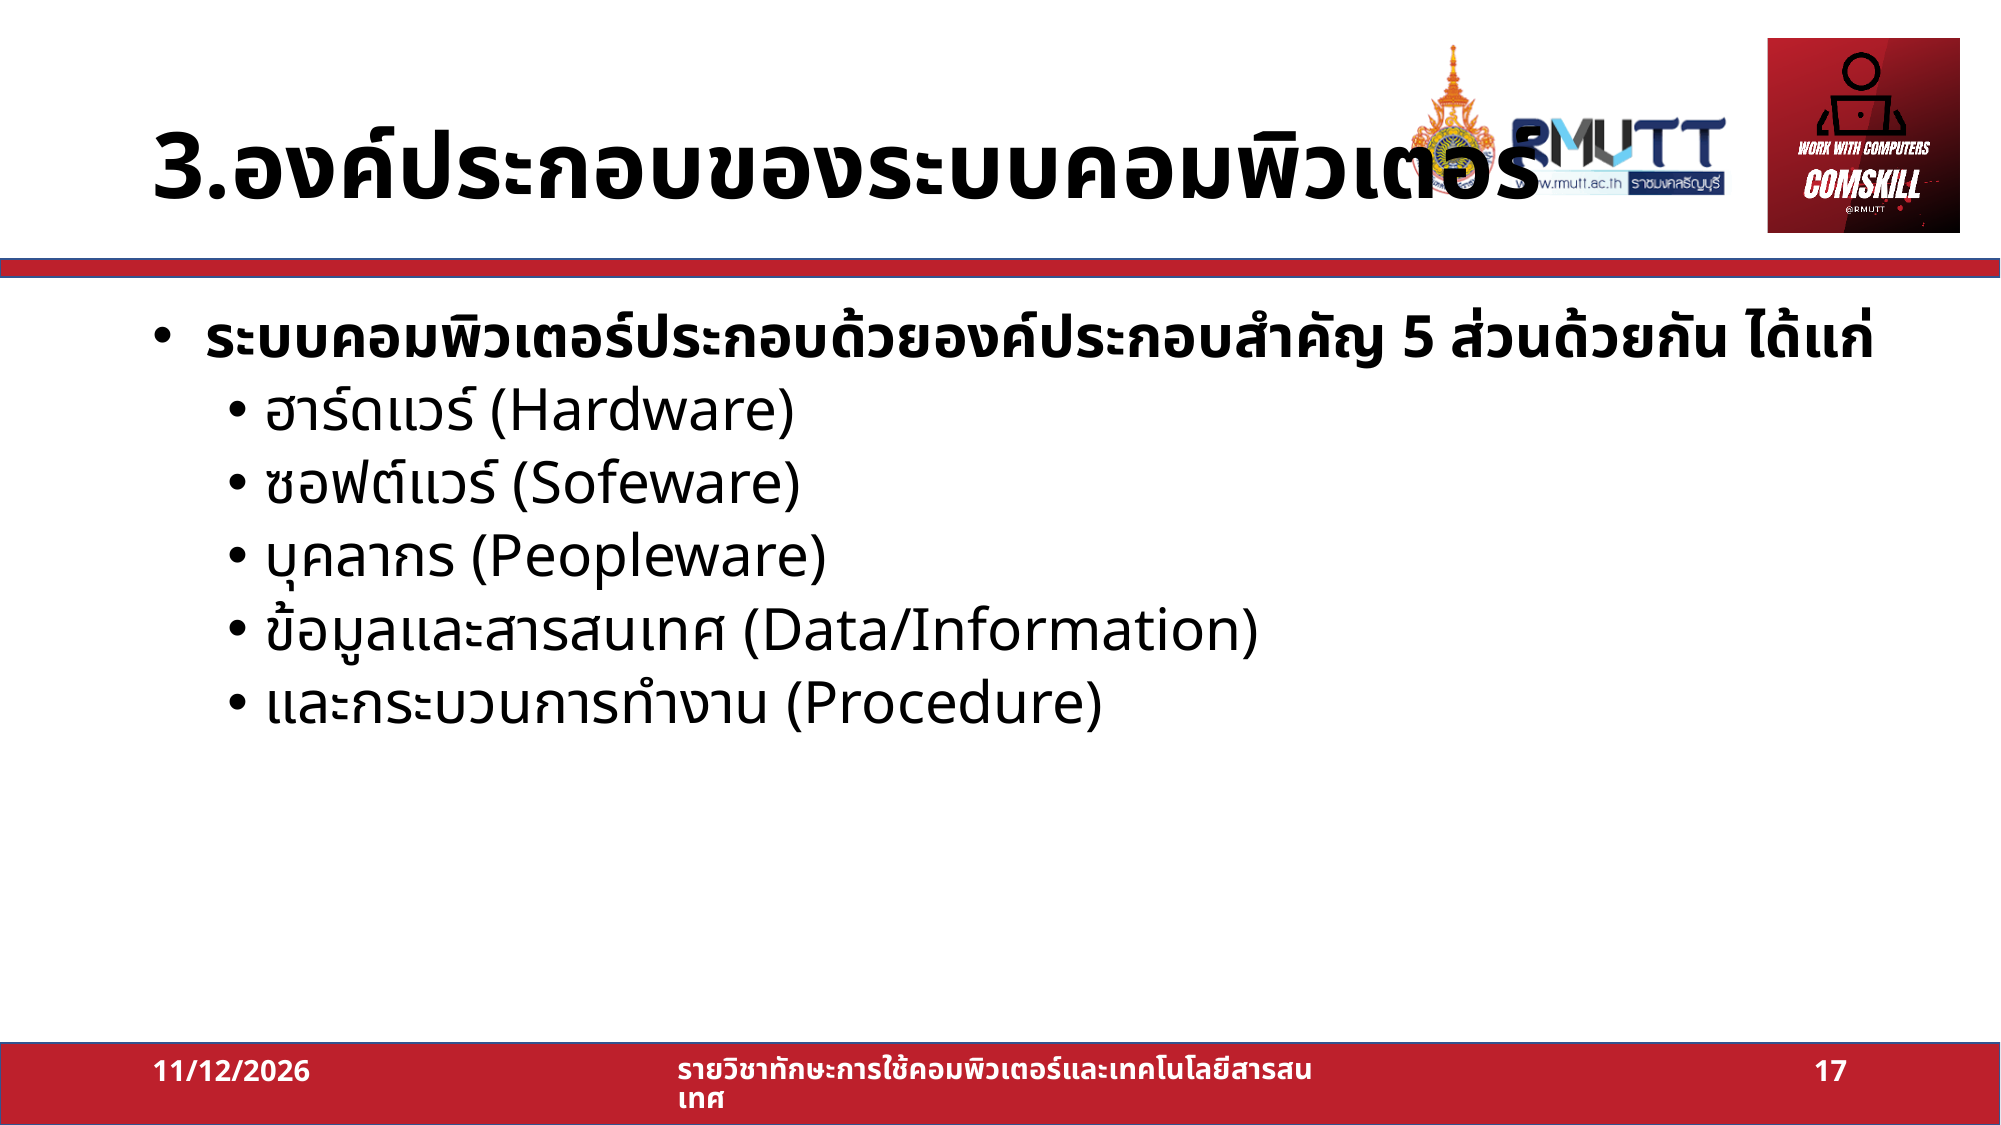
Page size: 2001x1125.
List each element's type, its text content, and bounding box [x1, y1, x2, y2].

footer รายวิชาทักษะการใช้คอมพิวเตอร์และเทคโนโลยีสารสนเทศ [662, 1042, 1338, 1103]
title 3.องค์ประกอบของระบบคอมพิวเตอร์ [137, 59, 1863, 278]
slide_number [137, 1042, 588, 1103]
picture [1402, 38, 2001, 233]
slide_number 17 [1412, 1042, 1863, 1103]
list ระบบคอมพิวเตอร์ประกอบด้วยองค์ประกอบสำคัญ 5 ส่วนด้วยกัน ได้แก่ ฮาร์ดแวร์ (Hardware) ซอฟต์แวร์ (Sofeware) บุคลากร (Peopleware) ข้อมูลและสารสนเทศ (Data/Information) และกระบวนการทำงาน (Procedure) [137, 299, 1937, 1014]
